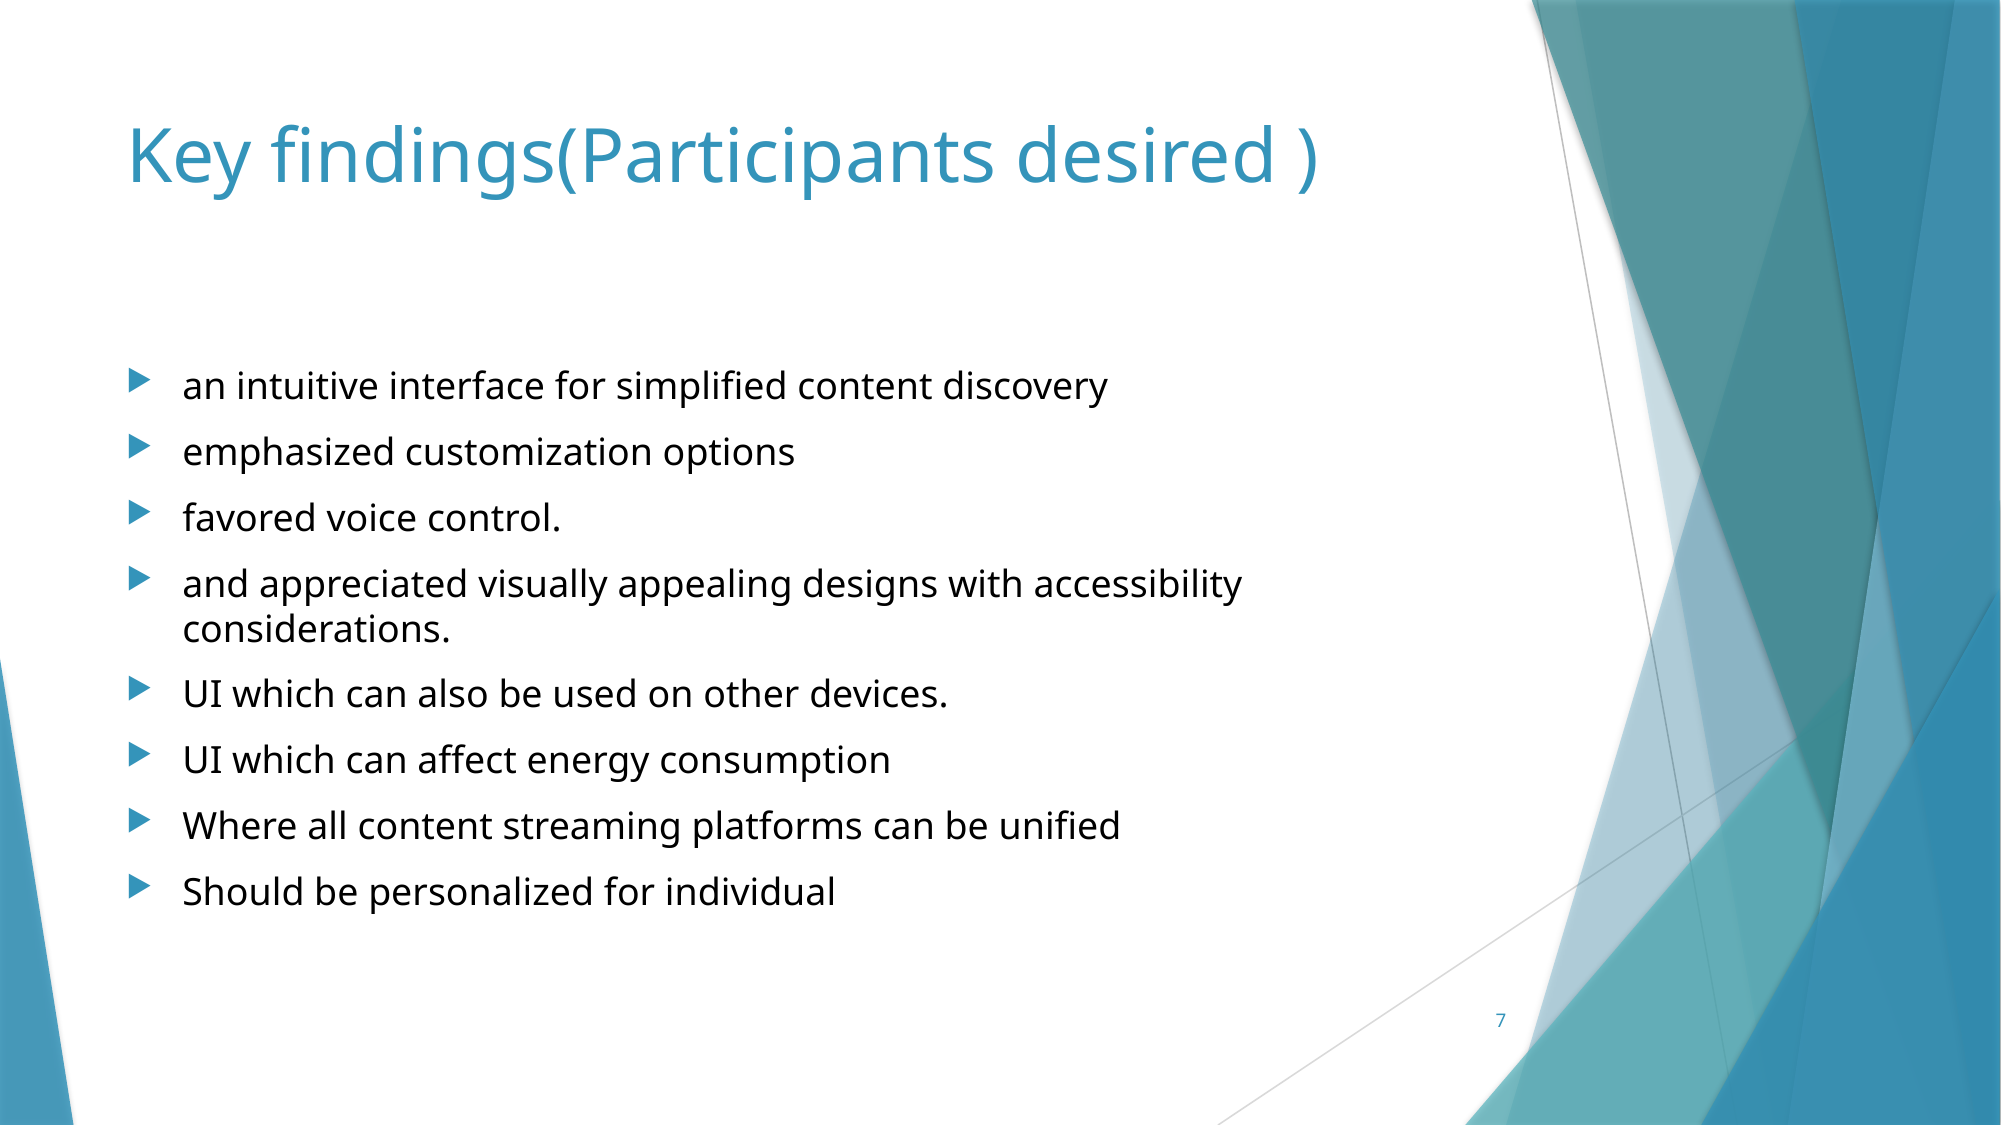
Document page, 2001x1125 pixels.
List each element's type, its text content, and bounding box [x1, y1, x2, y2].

slide_number 7 [1409, 991, 1522, 1051]
list an intuitive interface for simplified content discovery emphasized customization options favored voice control. and appreciated visually appealing designs with accessibility considerations. UI which can also be used on other devices. UI which can affect energy consumption Where all content streaming platforms can be unified Should be personalized for individual [111, 354, 1522, 992]
title Key findings(Participants desired ) [111, 99, 1522, 317]
